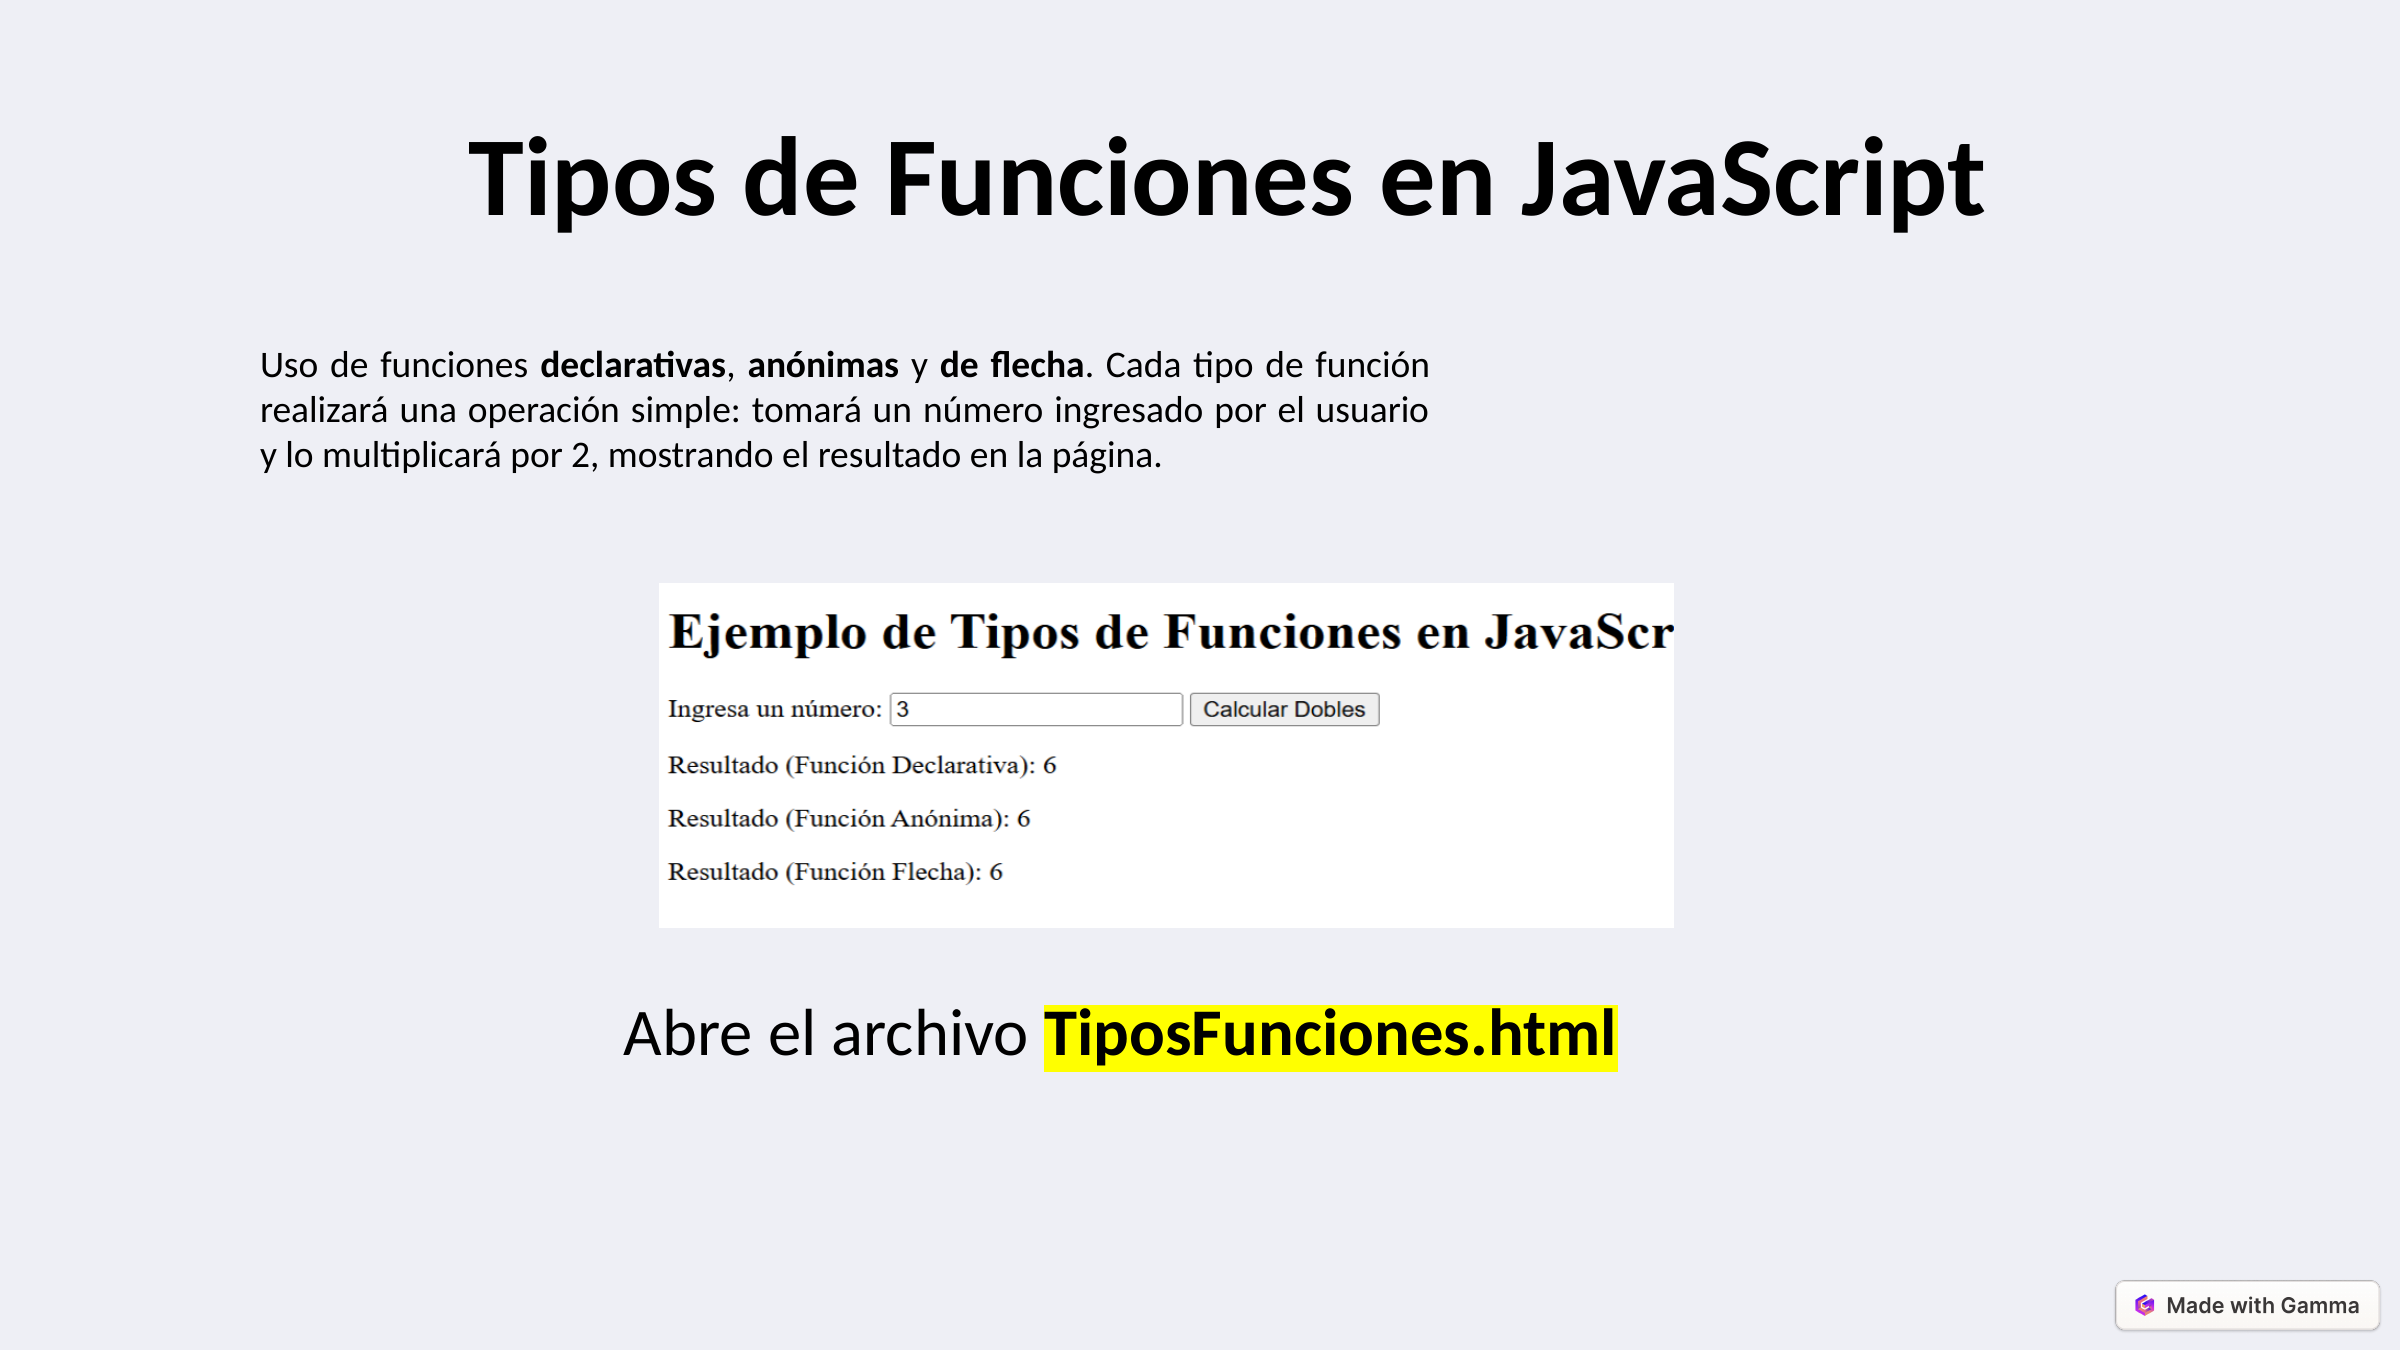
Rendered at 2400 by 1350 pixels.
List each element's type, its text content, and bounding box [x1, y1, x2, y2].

text_box Tipos de Funciones en JavaScript [397, 95, 2060, 246]
text_box Uso de funciones declarativas, anónimas y de flecha. Cada tipo de función realizará una operación simple: tomará un número ingresado por el usuario y lo multiplicará por 2, mostrando el resultado en la página. [245, 332, 1446, 483]
picture [659, 583, 1674, 928]
text_box Abre el archivo TiposFunciones.html [609, 980, 1633, 1076]
picture [2106, 1271, 2389, 1339]
